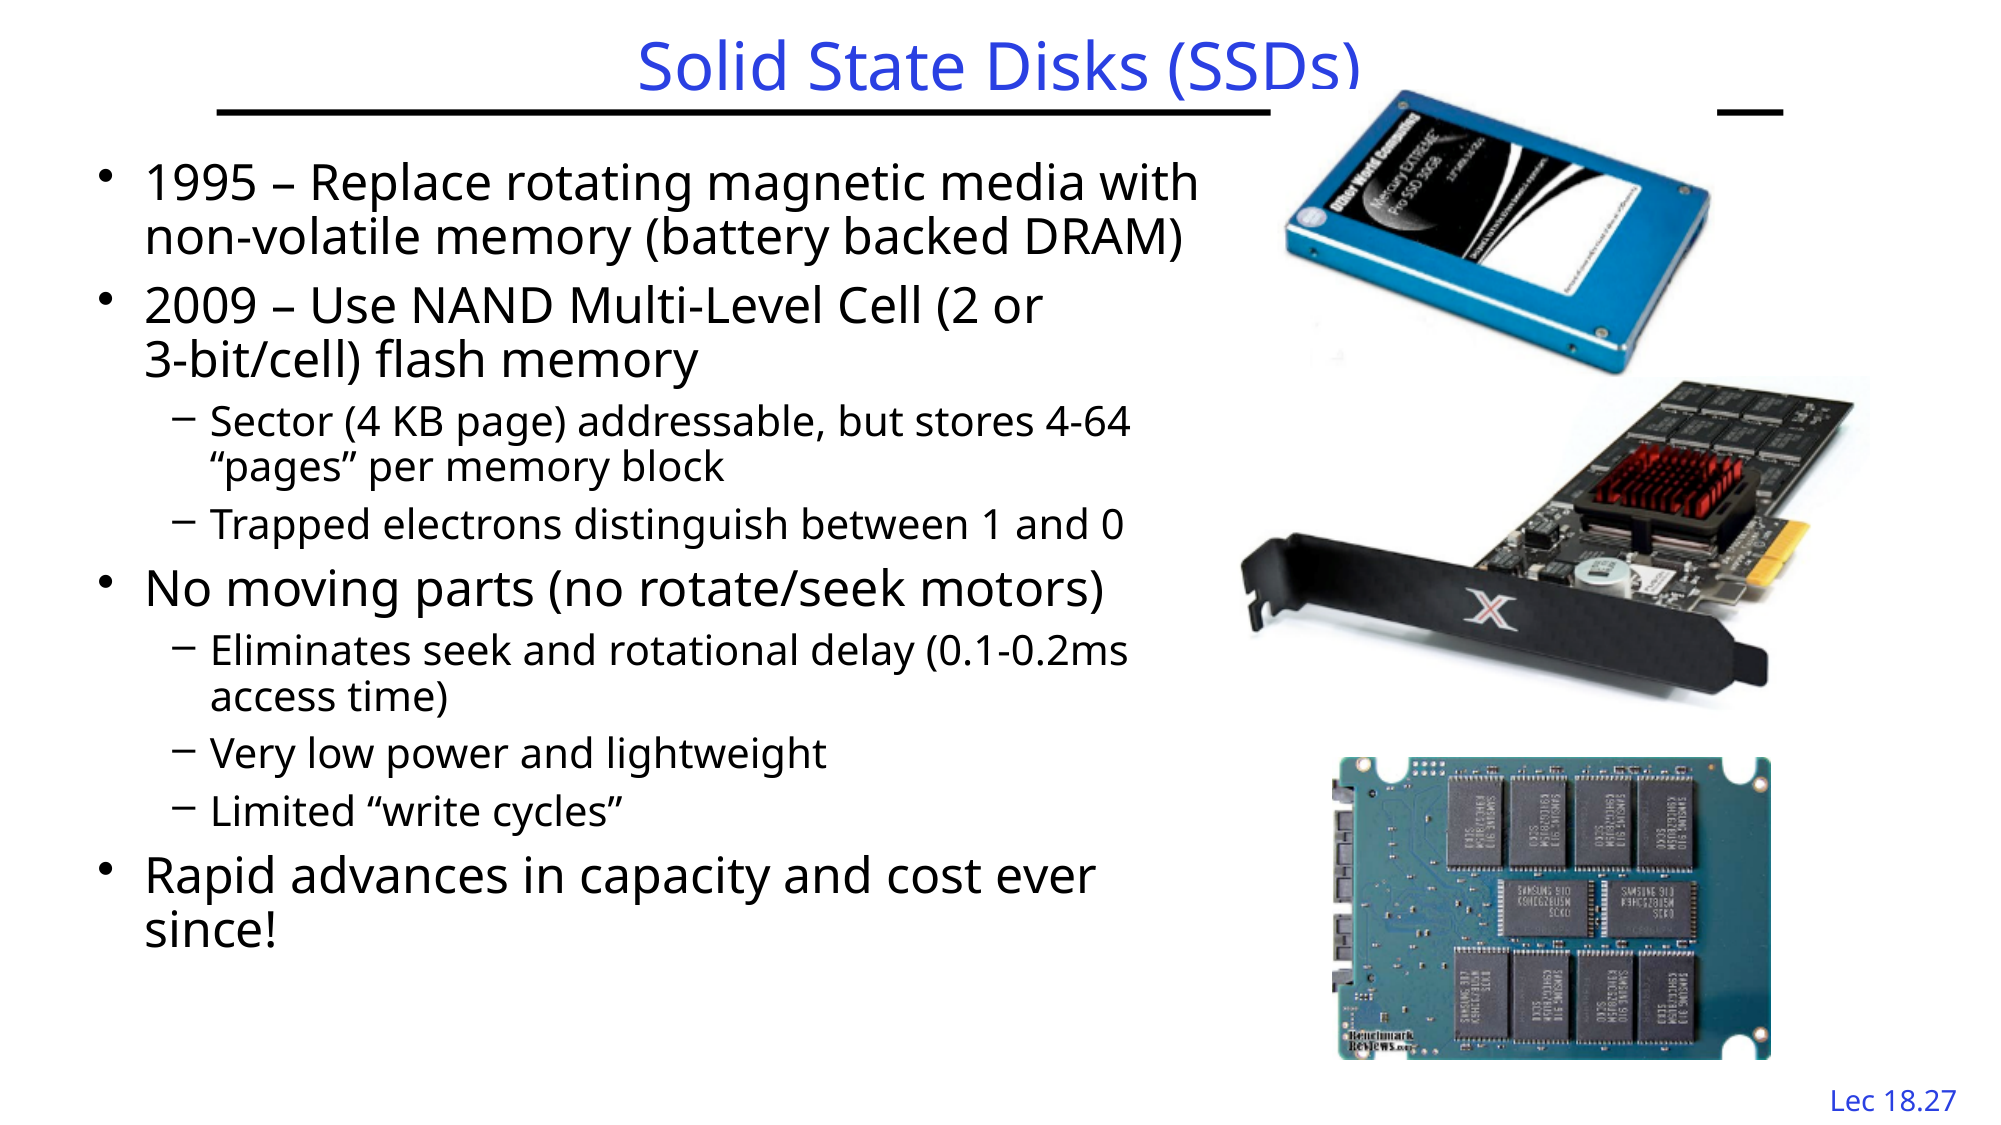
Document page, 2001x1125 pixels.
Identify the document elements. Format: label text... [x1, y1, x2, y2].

list 1995 – Replace rotating magnetic media with non-volatile memory (battery backed DRAM) 2009 – Use NAND Multi-Level Cell (2 or 3-bit/cell) flash memory Sector (4 KB page) addressable, but stores 4-64 “pages” per memory block Trapped electrons distinguish between 1 and 0 No moving parts (no rotate/seek motors) Eliminates seek and rotational delay (0.1-0.2ms access time) Very low power and lightweight Limited “write cycles” Rapid advances in capacity and cost ever since! [82, 149, 1233, 976]
title Solid State Disks (SSDs) [216, 24, 1784, 113]
picture [1332, 757, 1771, 1060]
picture [1232, 89, 1871, 724]
